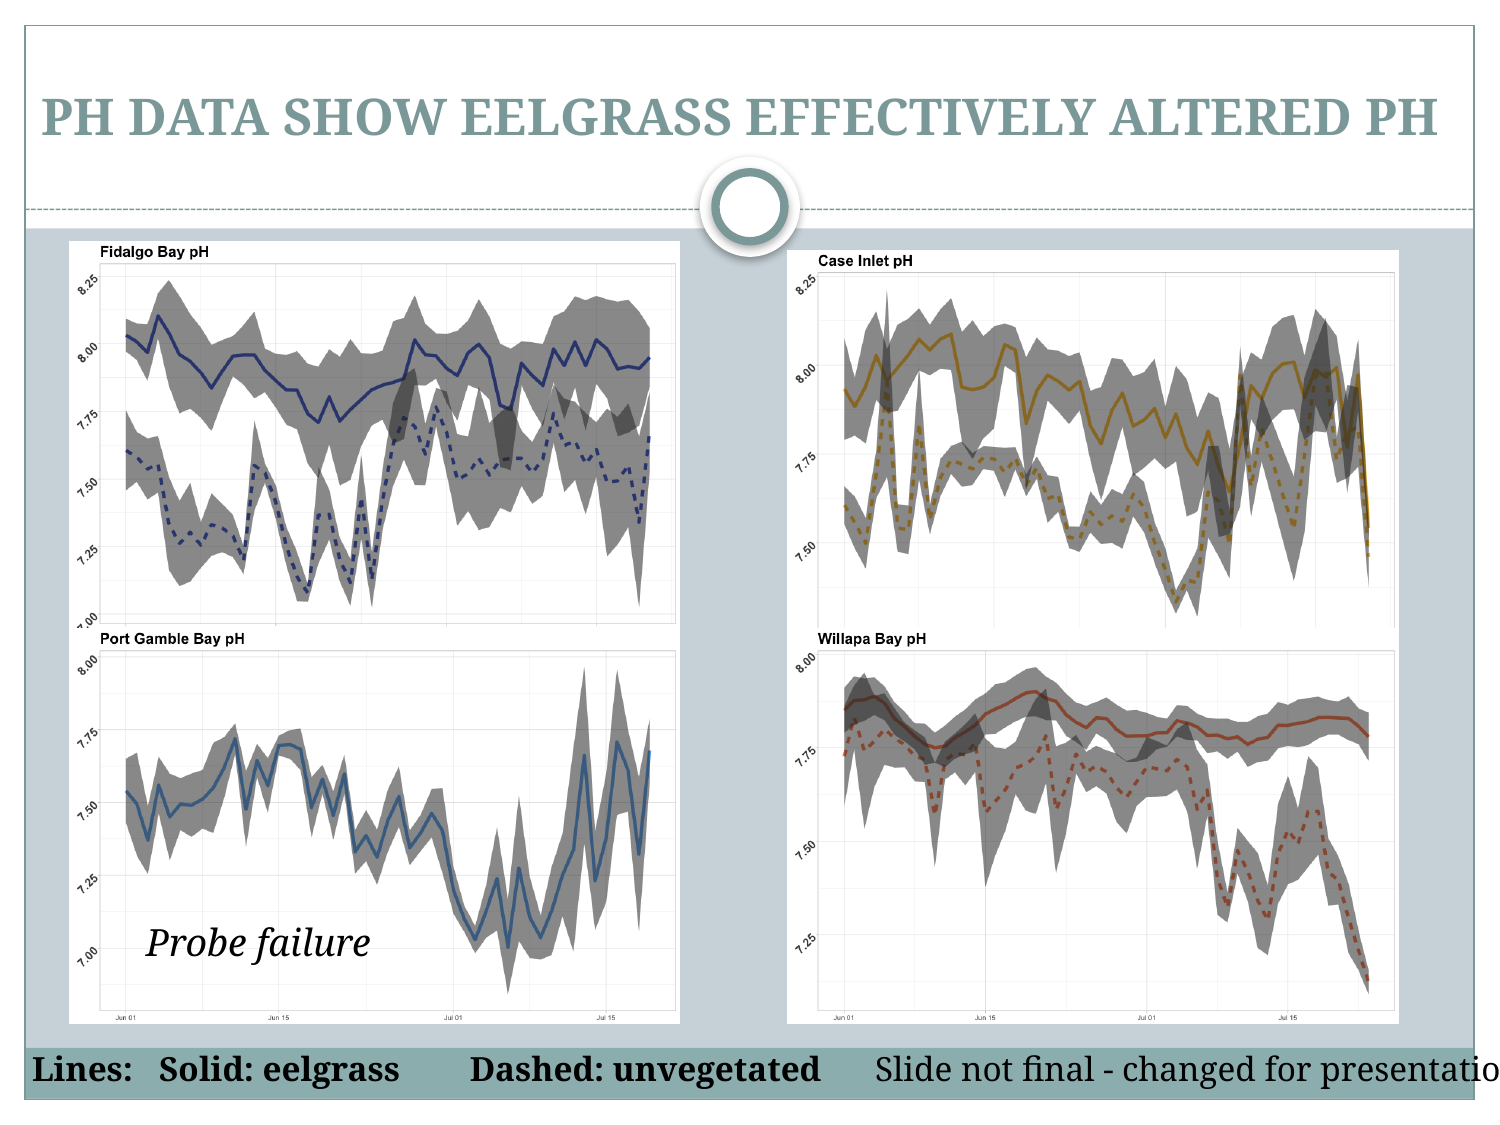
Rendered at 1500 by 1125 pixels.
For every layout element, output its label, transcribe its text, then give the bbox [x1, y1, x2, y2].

title pH data show eelgrass effectively altered pH [22, 43, 1474, 154]
picture [69, 241, 681, 1024]
picture [787, 250, 1399, 1024]
text_box Lines: Solid: eelgrass Dashed: unvegetated Slide not final - changed for presentation [17, 1041, 1500, 1096]
